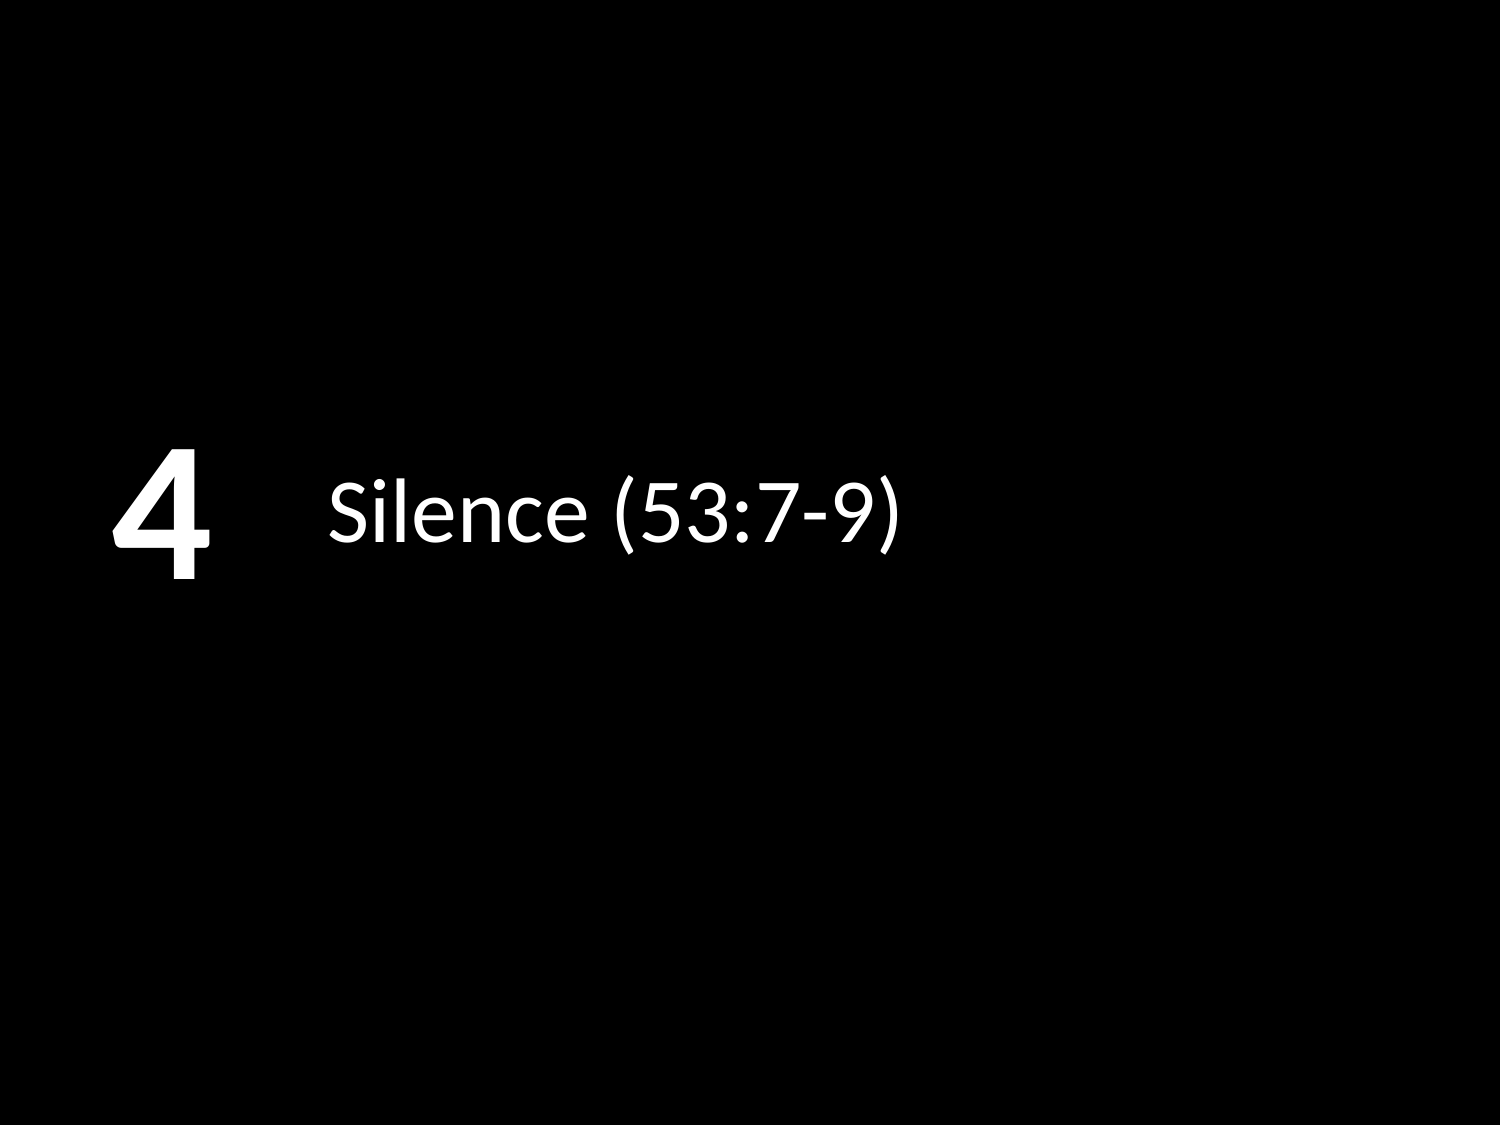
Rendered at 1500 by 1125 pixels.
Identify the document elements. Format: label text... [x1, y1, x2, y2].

list 4 [0, 262, 213, 738]
title Silence (53:7-9) [312, 412, 1500, 600]
